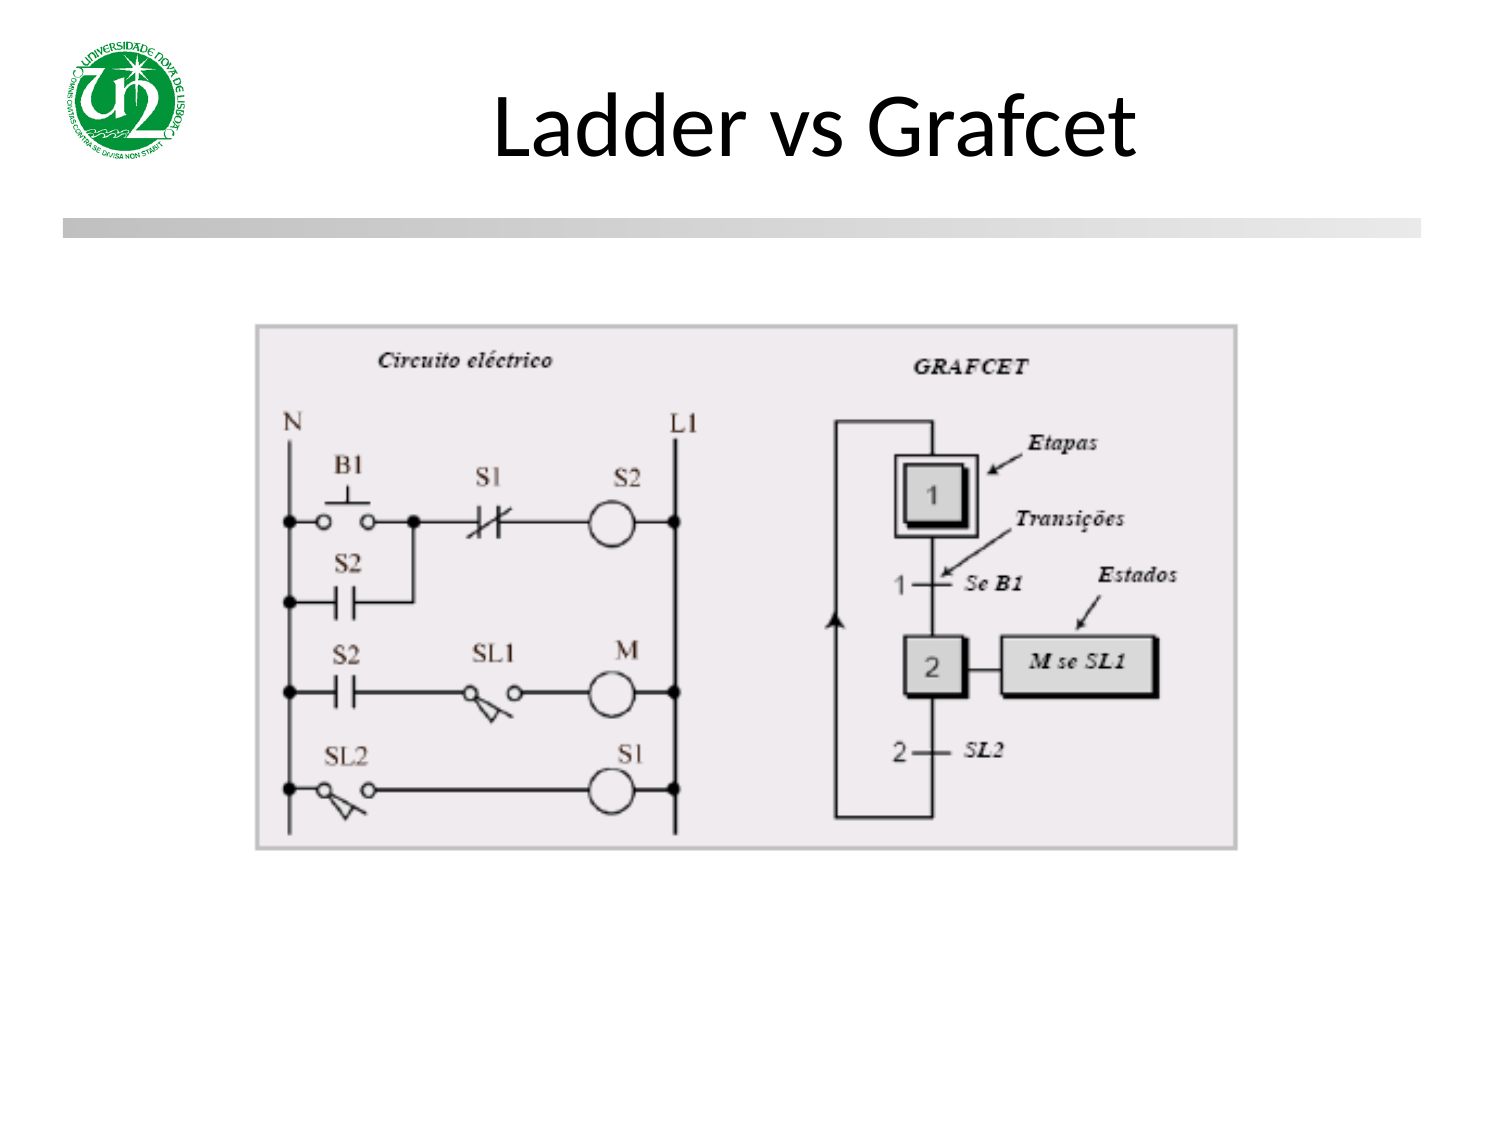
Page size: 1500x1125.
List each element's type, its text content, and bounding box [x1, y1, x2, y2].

title Ladder vs Grafcet [206, 39, 1425, 201]
picture [64, 39, 185, 160]
picture [247, 314, 1259, 862]
